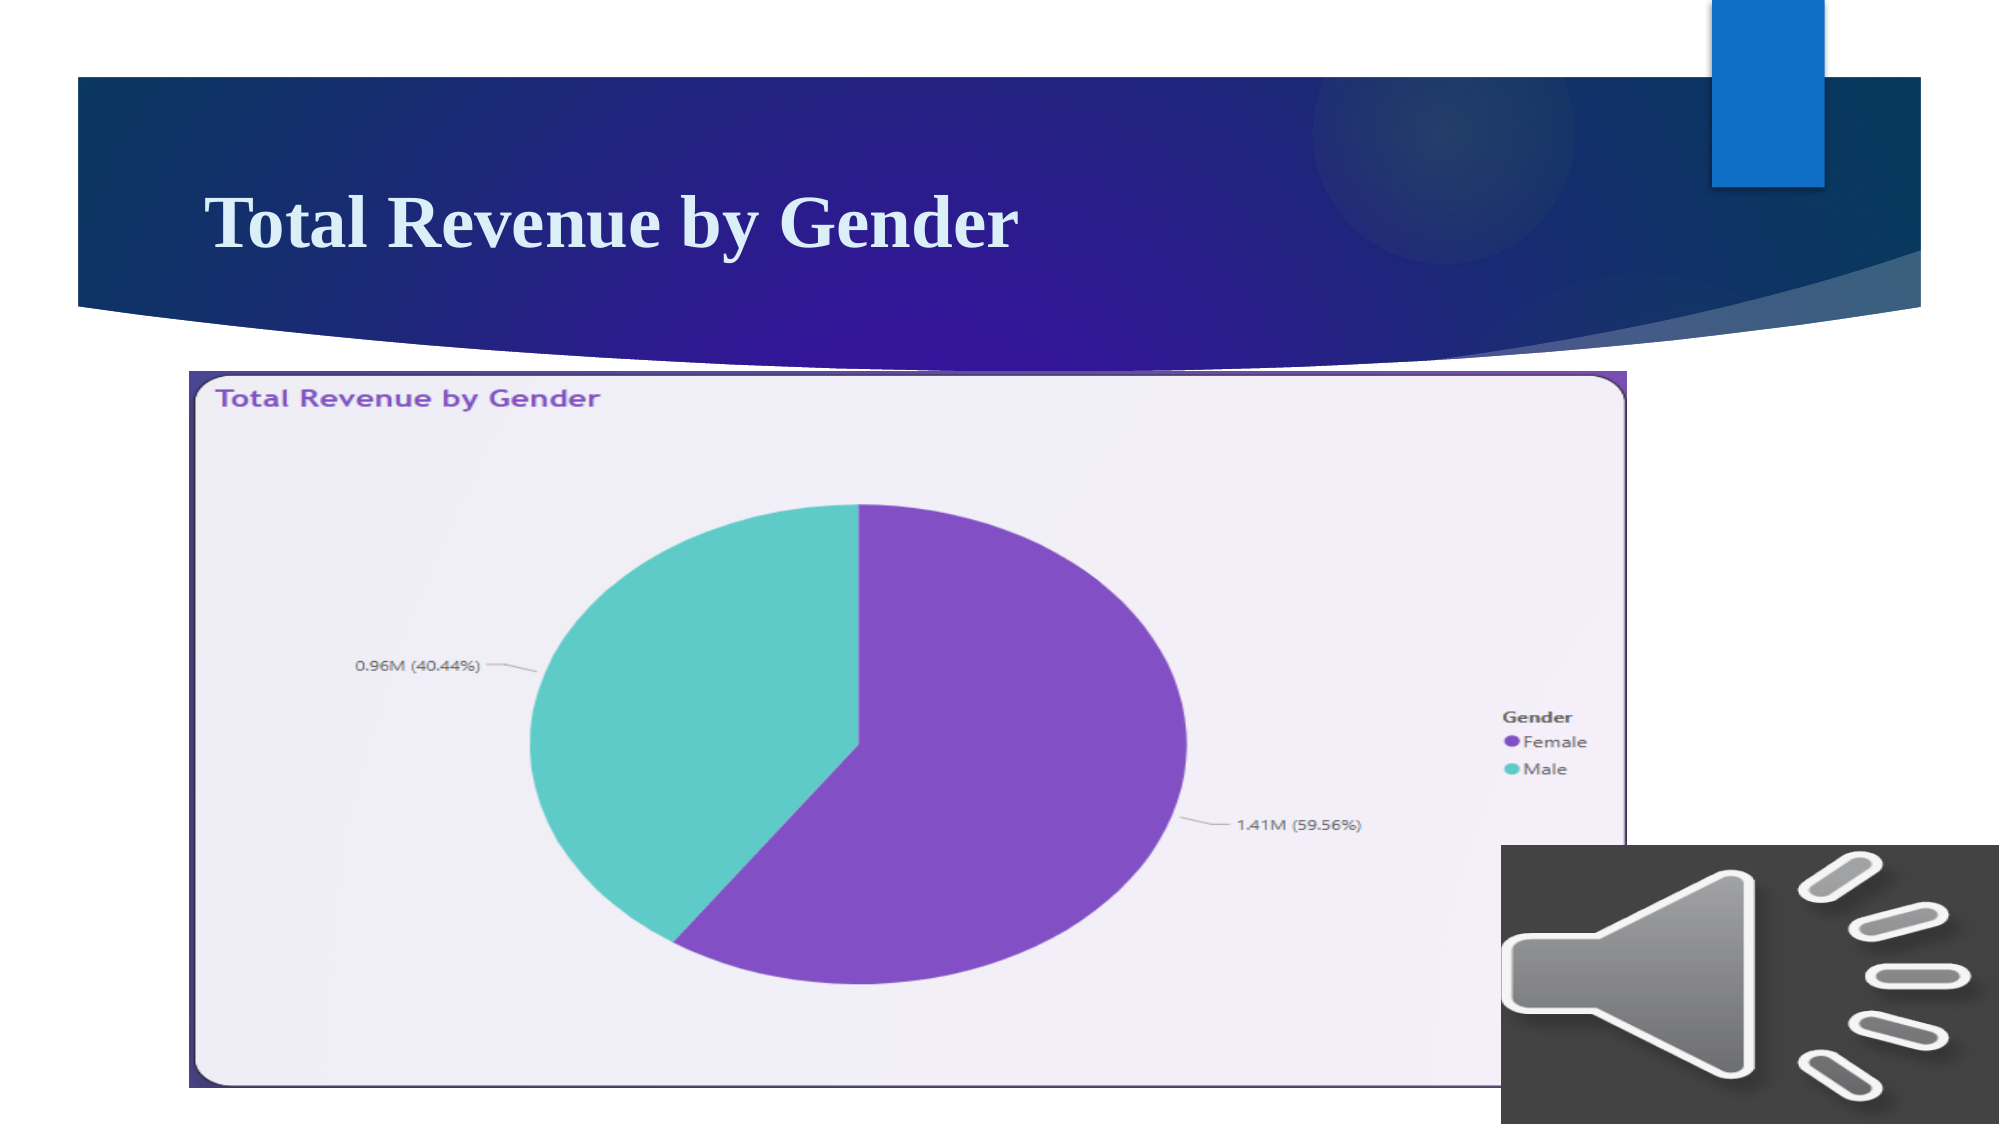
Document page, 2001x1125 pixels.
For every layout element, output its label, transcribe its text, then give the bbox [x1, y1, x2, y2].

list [189, 371, 1627, 1088]
picture [1499, 843, 2000, 1125]
title Total Revenue by Gender [189, 159, 1627, 276]
